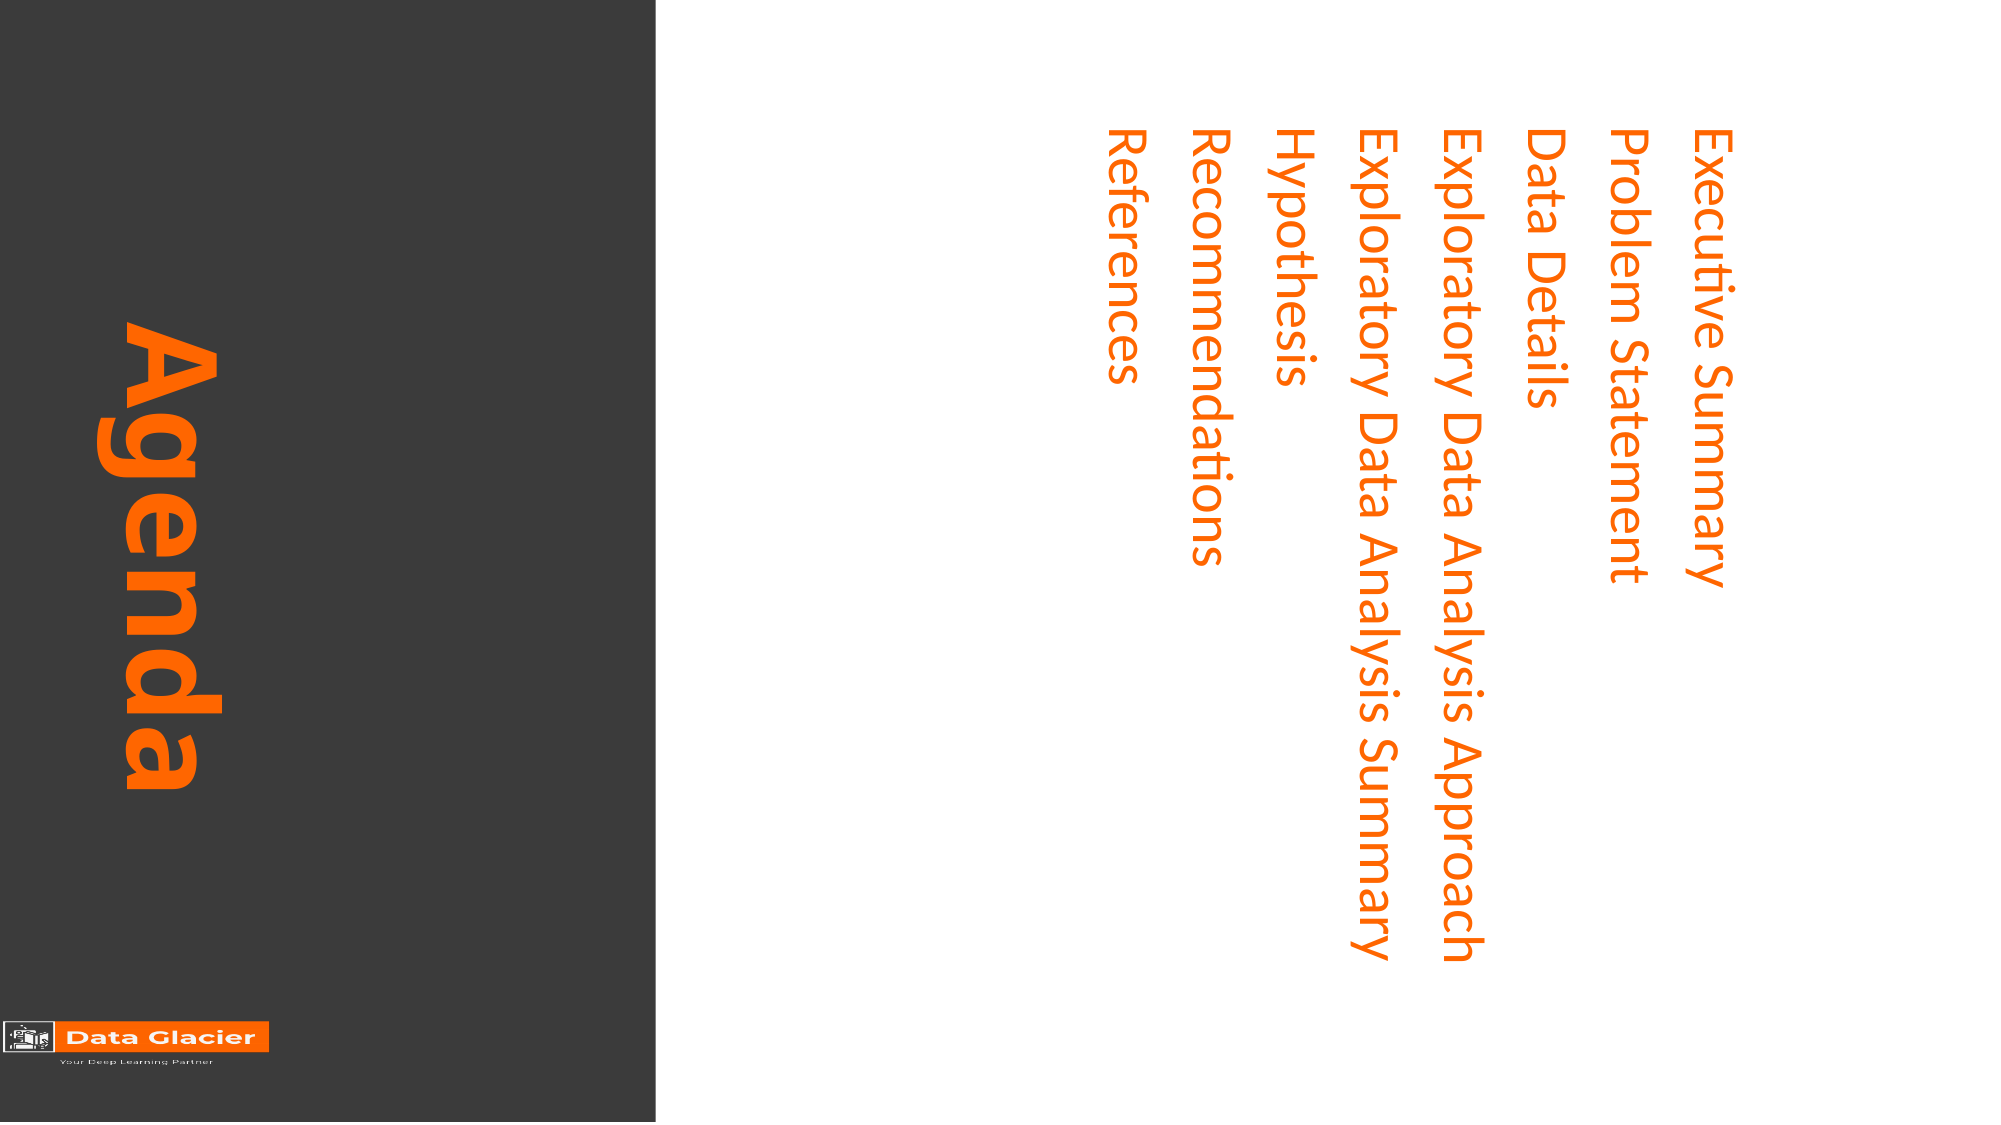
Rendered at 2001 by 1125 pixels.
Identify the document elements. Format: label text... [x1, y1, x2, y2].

picture [0, 961, 272, 1125]
subtitle Executive Summary Problem Statement Data Details Exploratory Data Analysis Approach Exploratory Data Analysis Summary Hypothesis Recommendations References [655, 0, 2000, 1125]
title Agenda [0, 0, 655, 1122]
